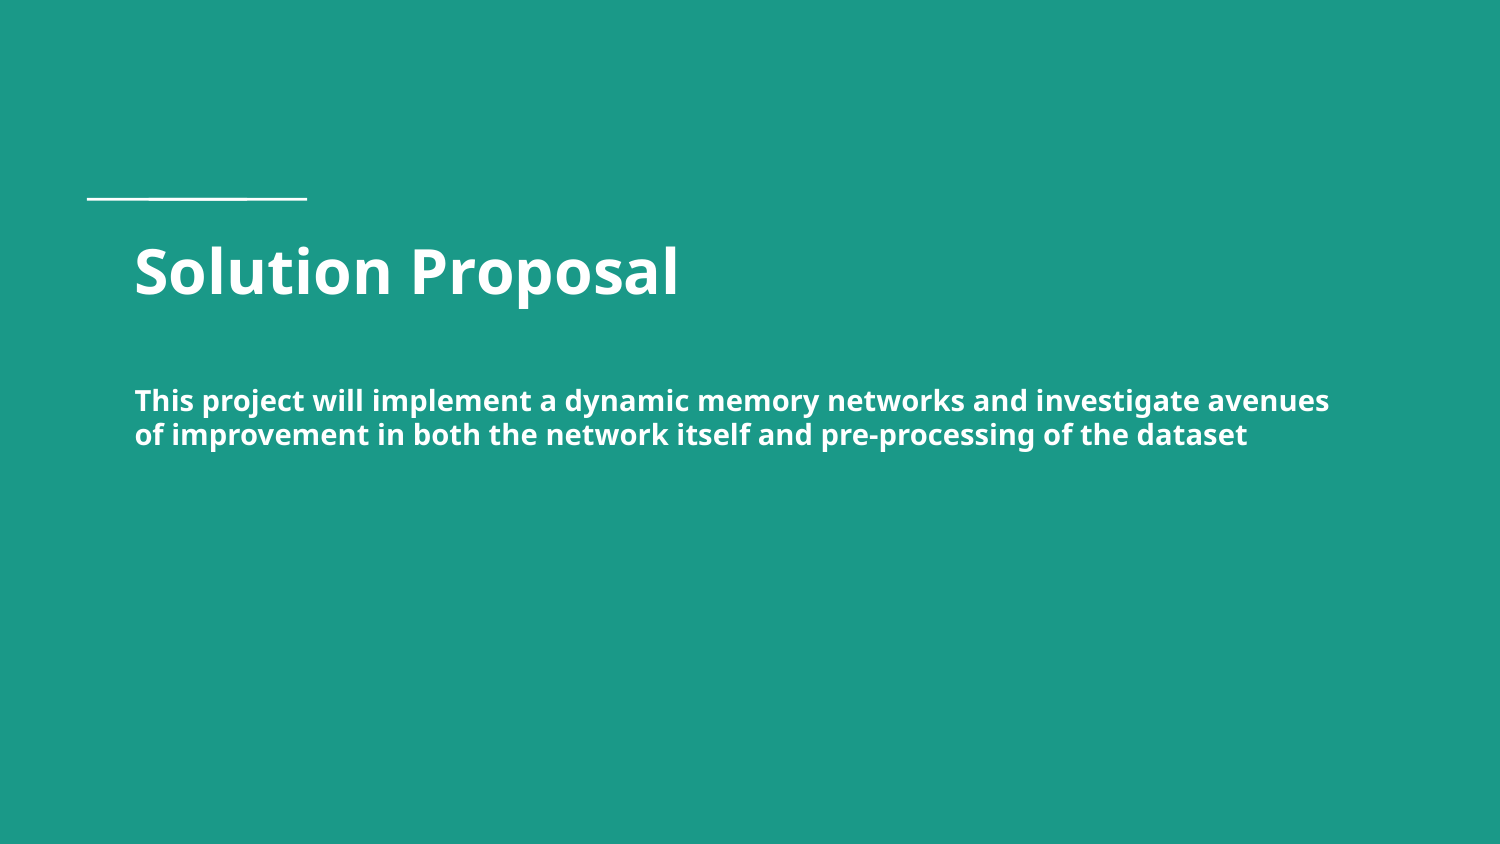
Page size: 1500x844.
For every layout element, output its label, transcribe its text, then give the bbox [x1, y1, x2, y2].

title Solution Proposal This project will implement a dynamic memory networks and investigate avenues of improvement in both the network itself and pre-processing of the dataset [119, 216, 1381, 466]
